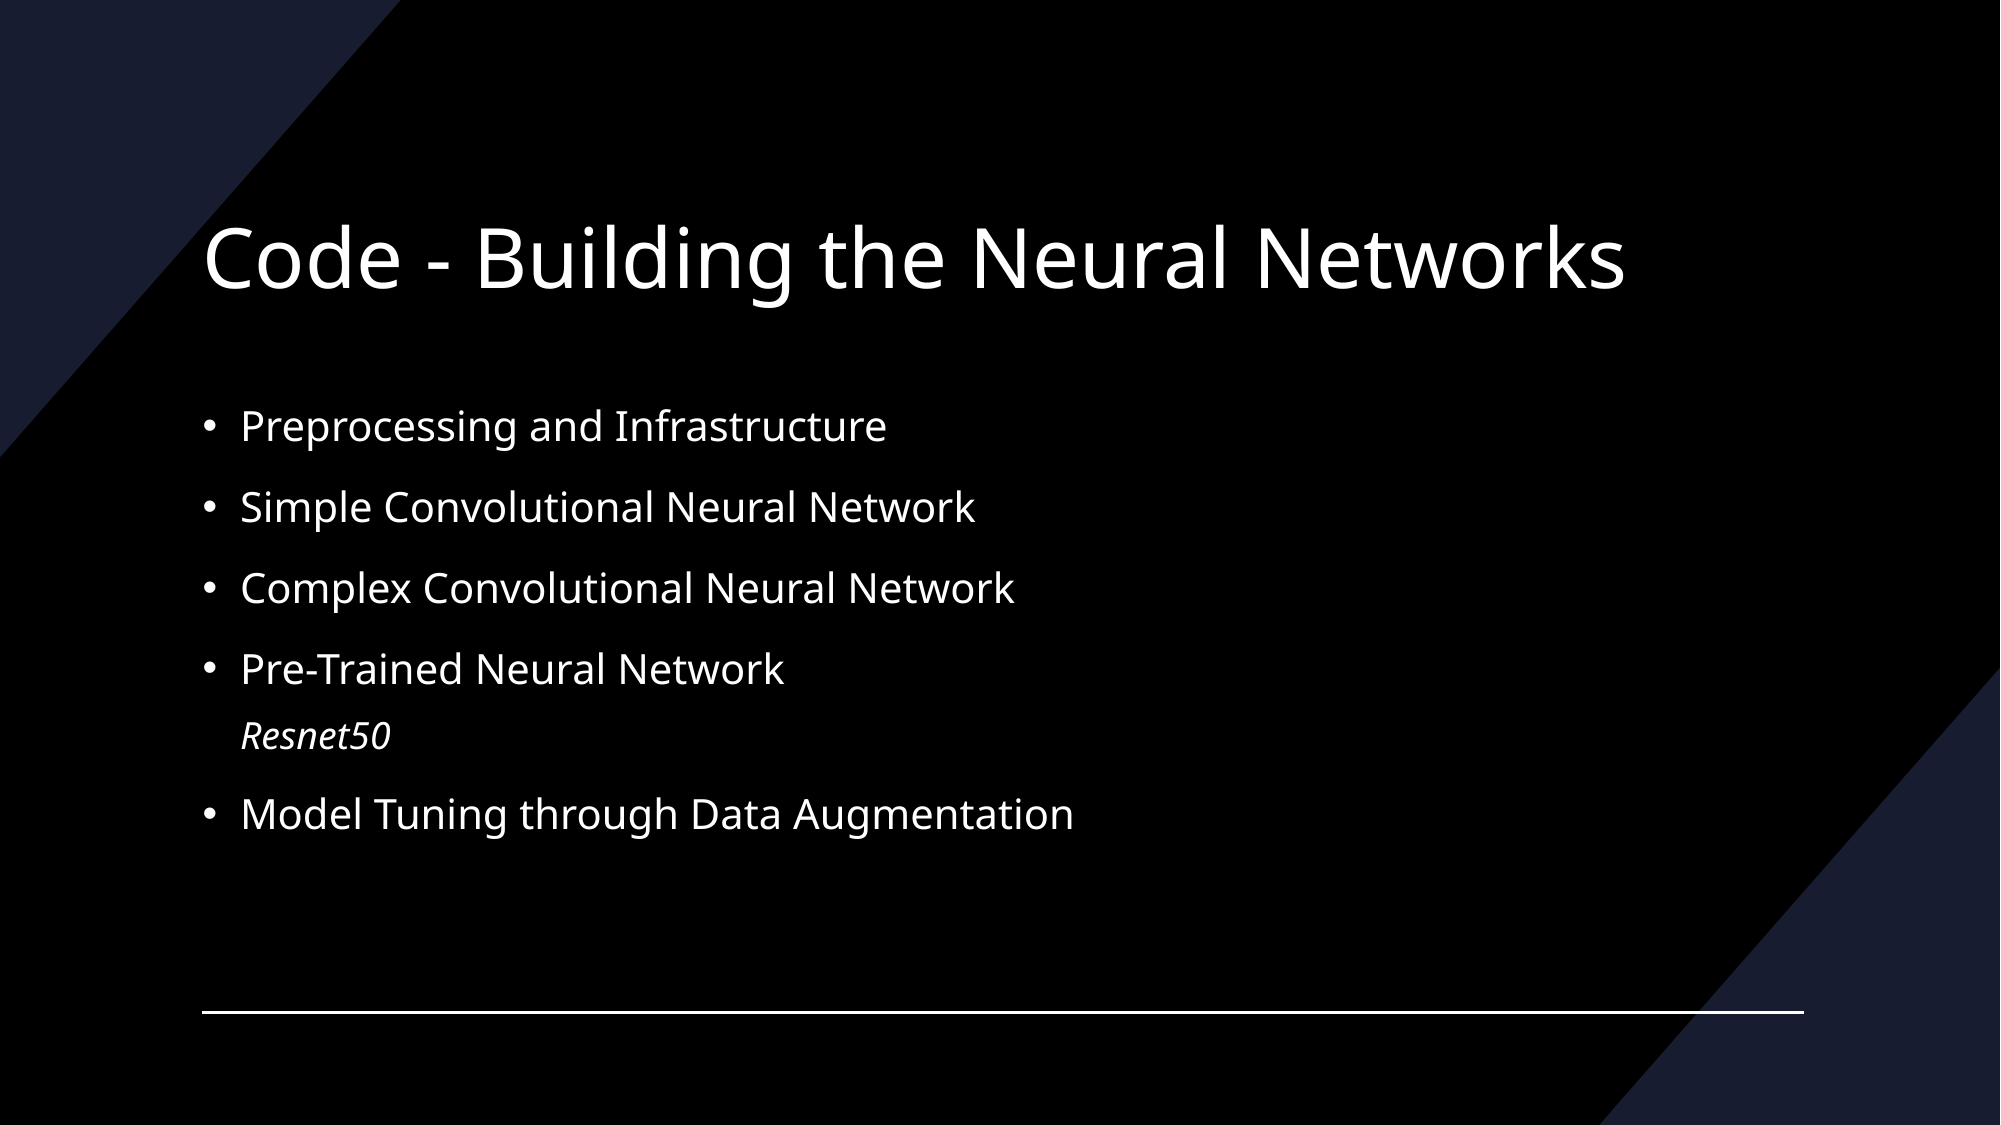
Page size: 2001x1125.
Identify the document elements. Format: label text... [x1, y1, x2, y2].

list Preprocessing and Infrastructure Simple Convolutional Neural Network Complex Convolutional Neural Network Pre-Trained Neural Network Resnet50 Model Tuning through Data Augmentation [187, 382, 1813, 968]
title Code - Building the Neural Networks [187, 143, 1813, 367]
